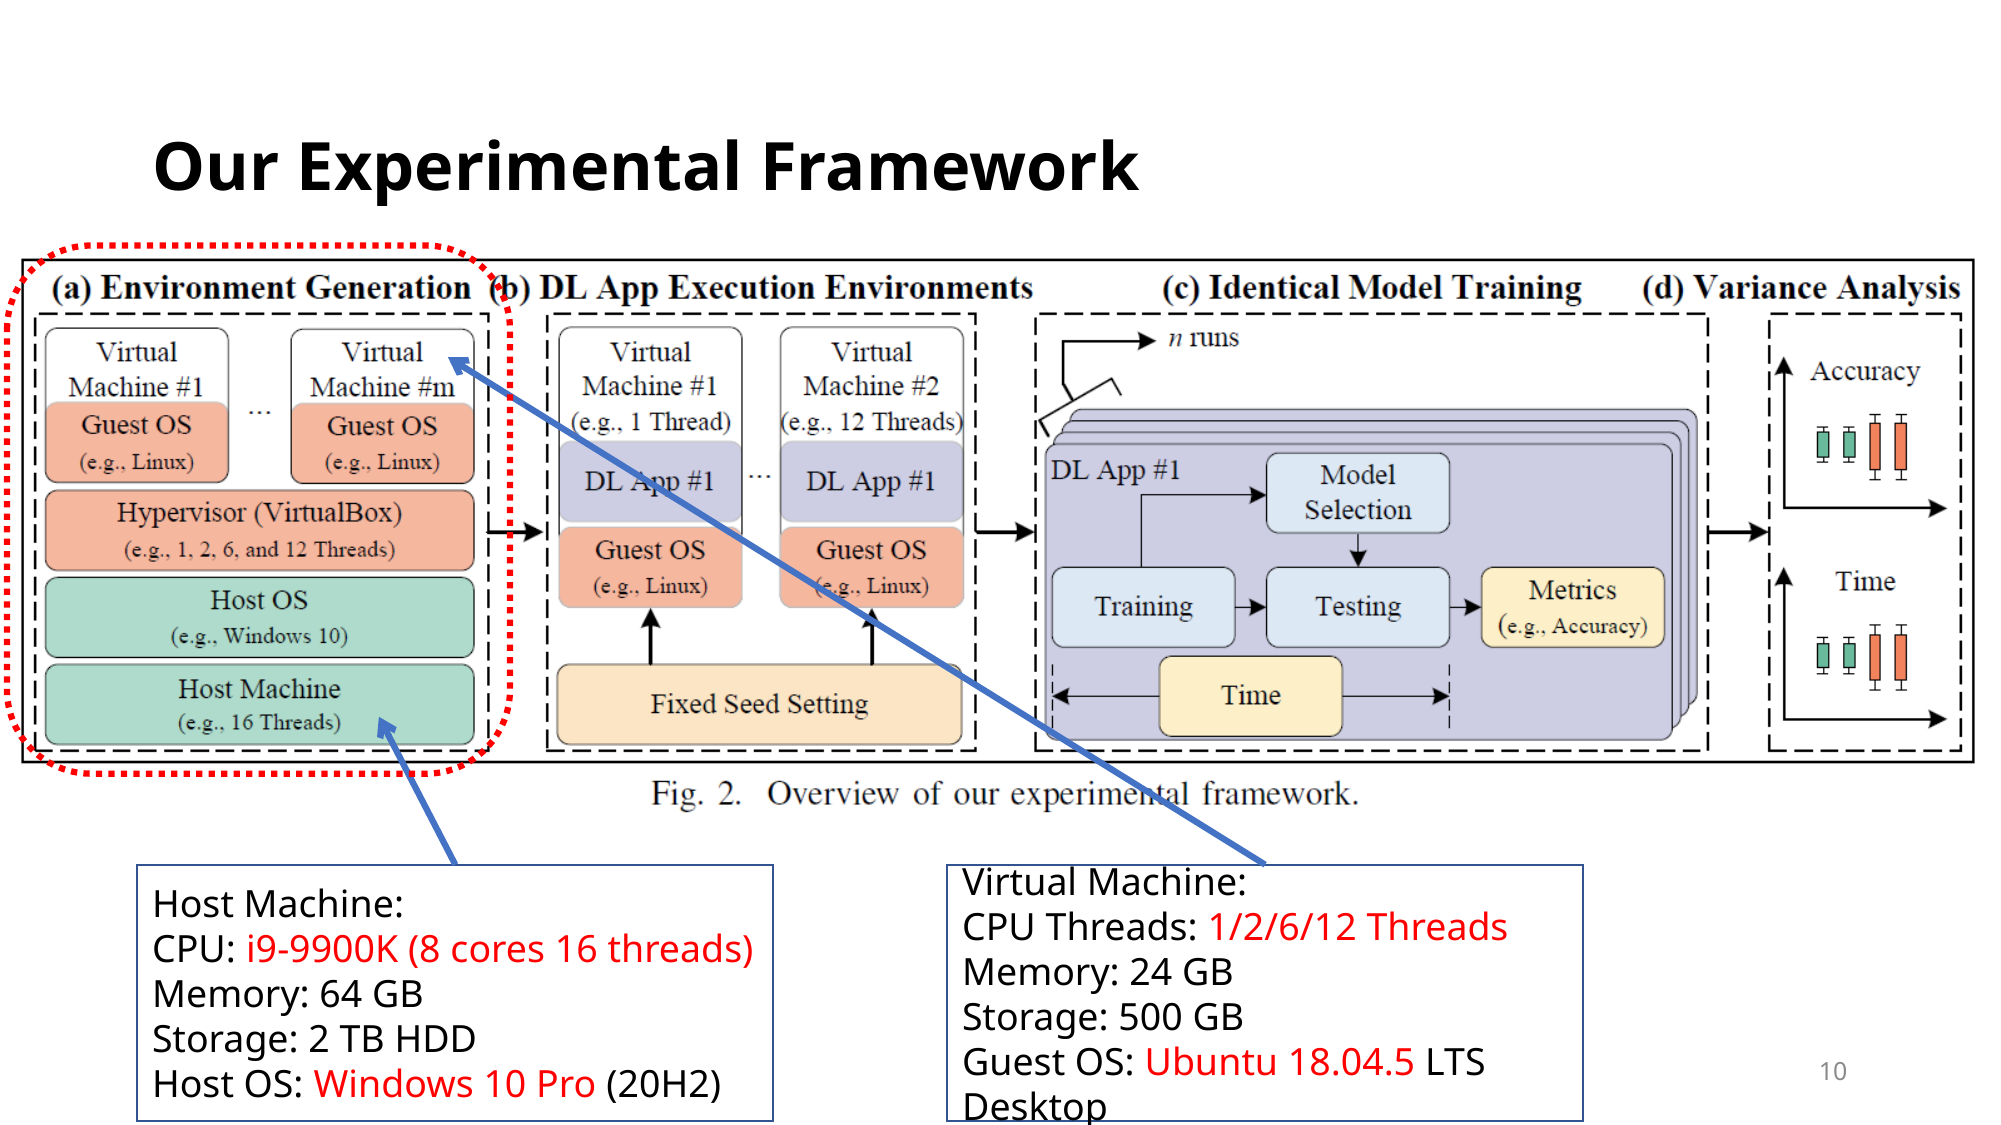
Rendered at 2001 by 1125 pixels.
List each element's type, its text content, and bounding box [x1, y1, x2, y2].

text_box Host Machine: CPU: i9-9900K (8 cores 16 threads) Memory: 64 GB Storage: 2 TB HDD Host OS: Windows 10 Pro (20H2) [136, 864, 774, 1122]
title Our Experimental Framework [137, 59, 1863, 245]
picture [14, 245, 1986, 816]
text_box [5, 294, 14, 726]
slide_number 10 [1412, 1042, 1863, 1103]
text_box Virtual Machine: CPU Threads: 1/2/6/12 Threads Memory: 24 GB Storage: 500 GB Guest OS: Ubuntu 18.04.5 LTS Desktop [946, 864, 1584, 1122]
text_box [447, 357, 1266, 865]
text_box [378, 716, 447, 865]
